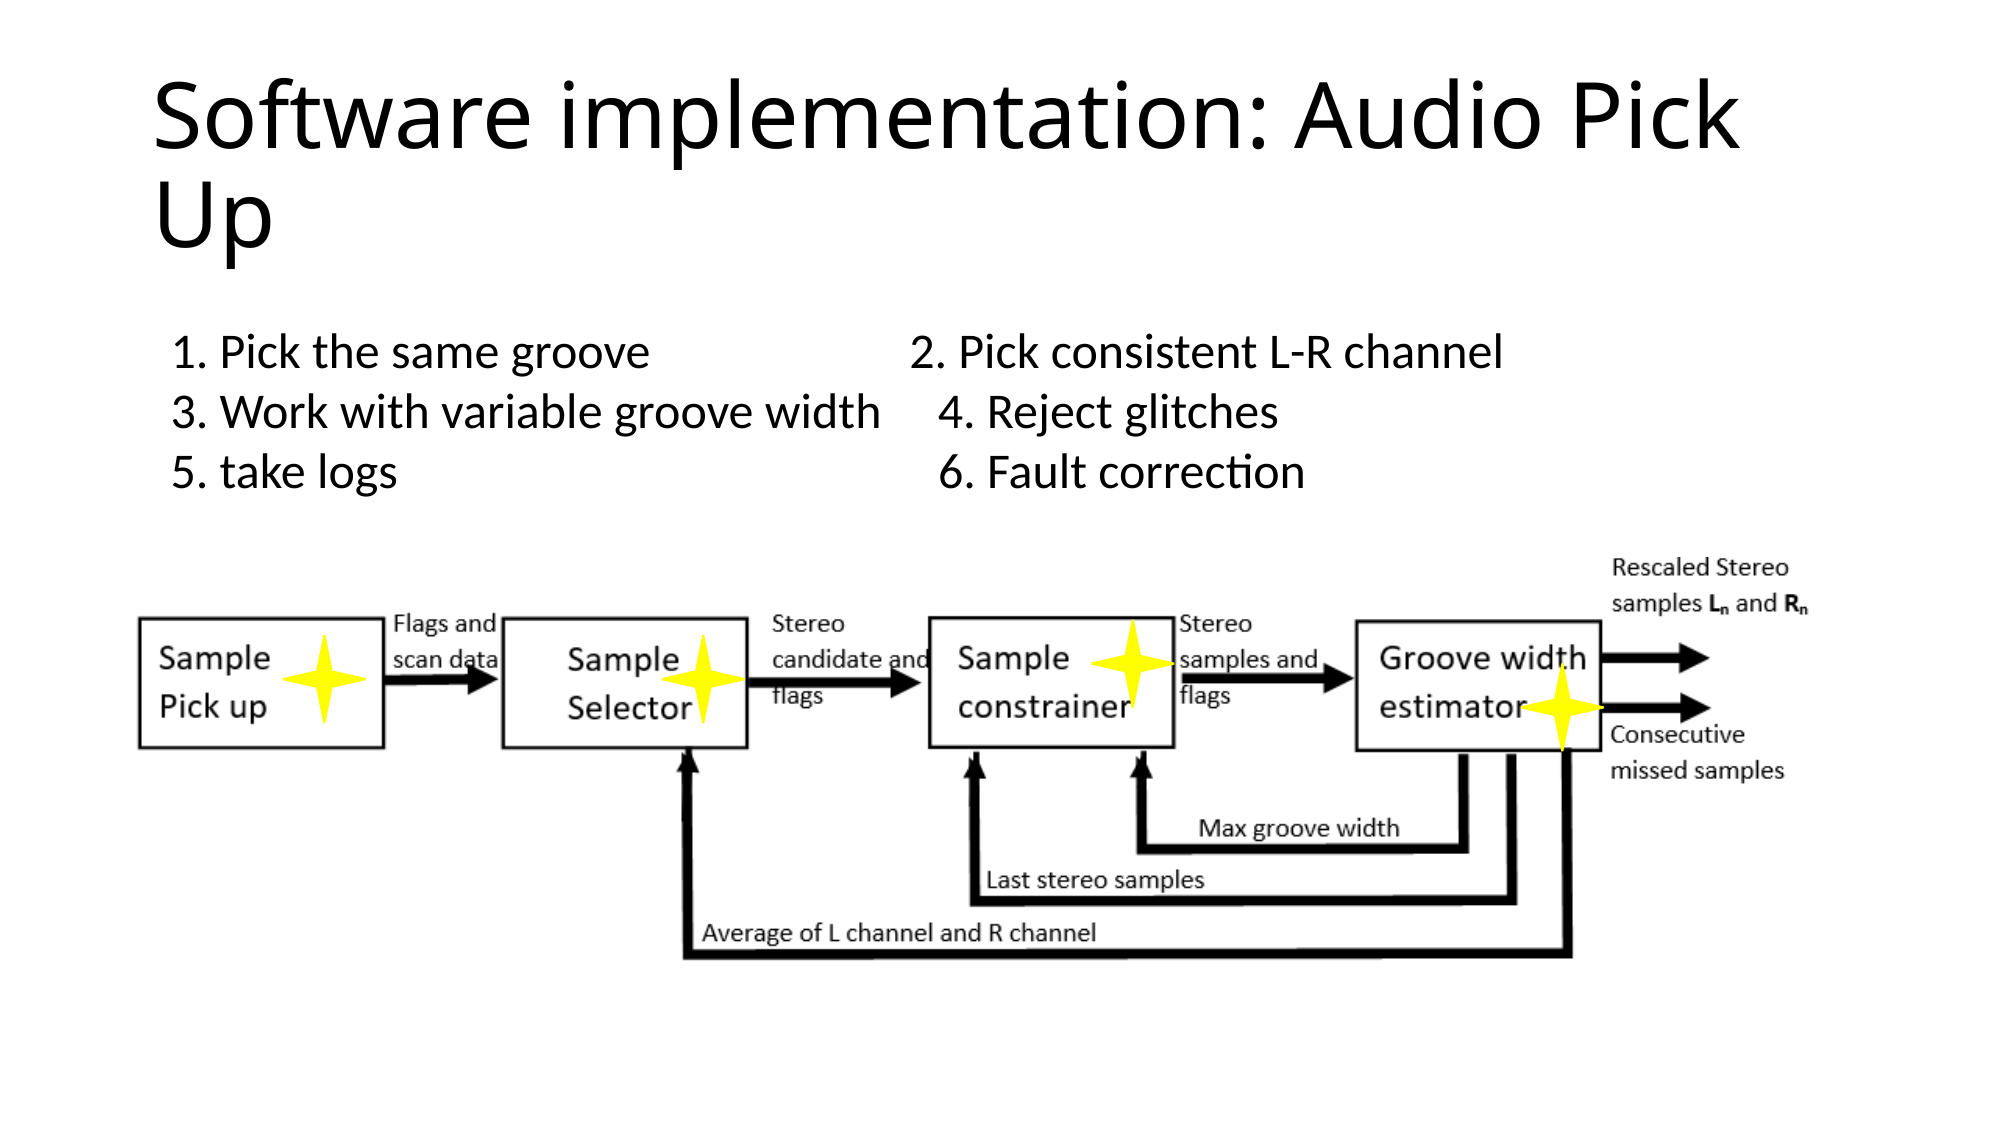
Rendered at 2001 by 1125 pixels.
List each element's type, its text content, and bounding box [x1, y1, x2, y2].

text_box 1. Pick the same groove 2. Pick consistent L-R channel 3. Work with variable groove width 4. Reject glitches 5. take logs 6. Fault correction [155, 310, 1881, 506]
title Software implementation: Audio Pick Up [137, 59, 1863, 278]
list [95, 557, 1821, 990]
